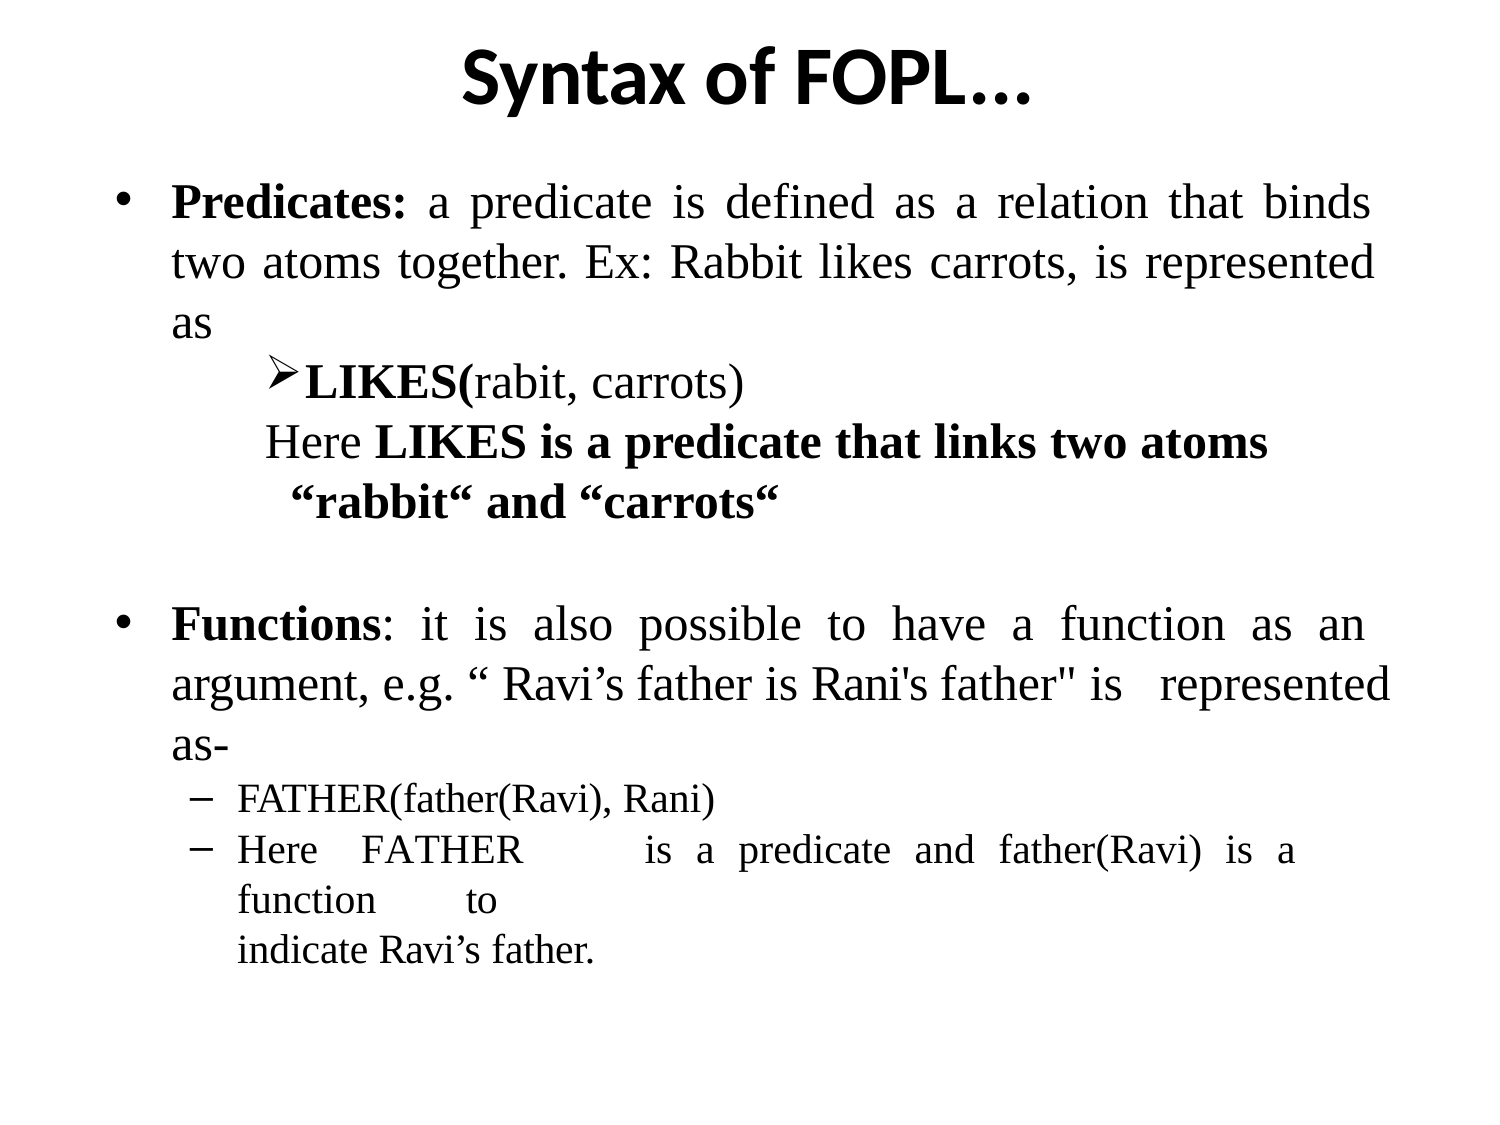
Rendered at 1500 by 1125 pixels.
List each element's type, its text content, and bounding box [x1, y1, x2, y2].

text_box Predicates: a predicate is defined as a relation that binds two atoms together. Ex: Rabbit likes carrots, is represented as LIKES(rabit, carrots) Here LIKES is a predicate that links two atoms “rabbit“ and “carrots“ Functions: it is also possible to have a function as an argument, e.g. “ Ravi’s father is Rani's father" is represented as- FATHER(father(Ravi), Rani) Here FATHER is a predicate and father(Ravi) is a function to indicate Ravi’s father. [112, 166, 1392, 972]
title Syntax of FOPL... [459, 19, 1042, 166]
